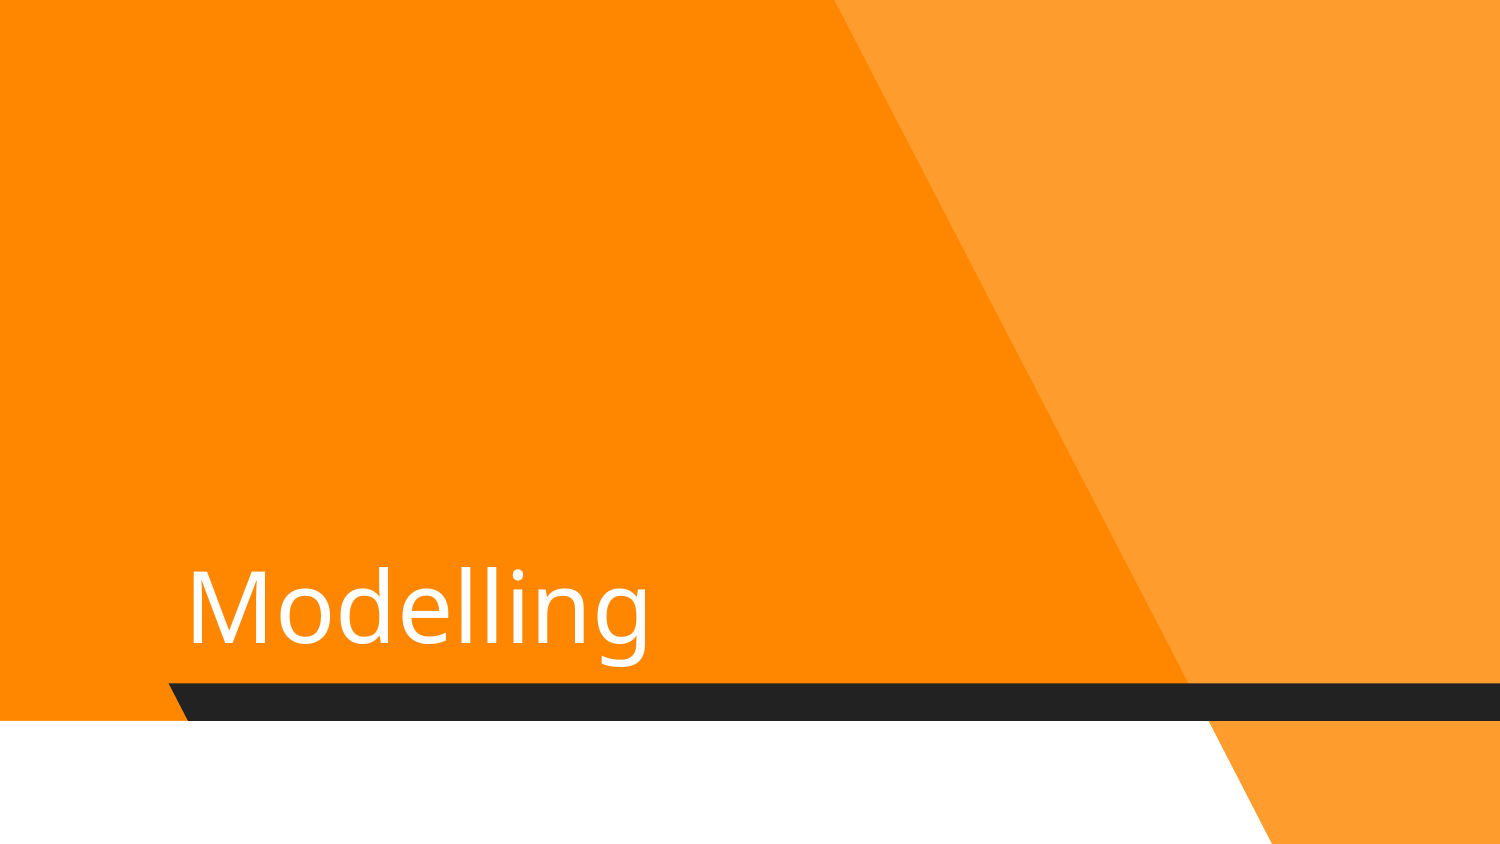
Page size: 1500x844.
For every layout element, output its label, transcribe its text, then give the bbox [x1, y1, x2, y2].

title Modelling [169, 488, 1026, 680]
